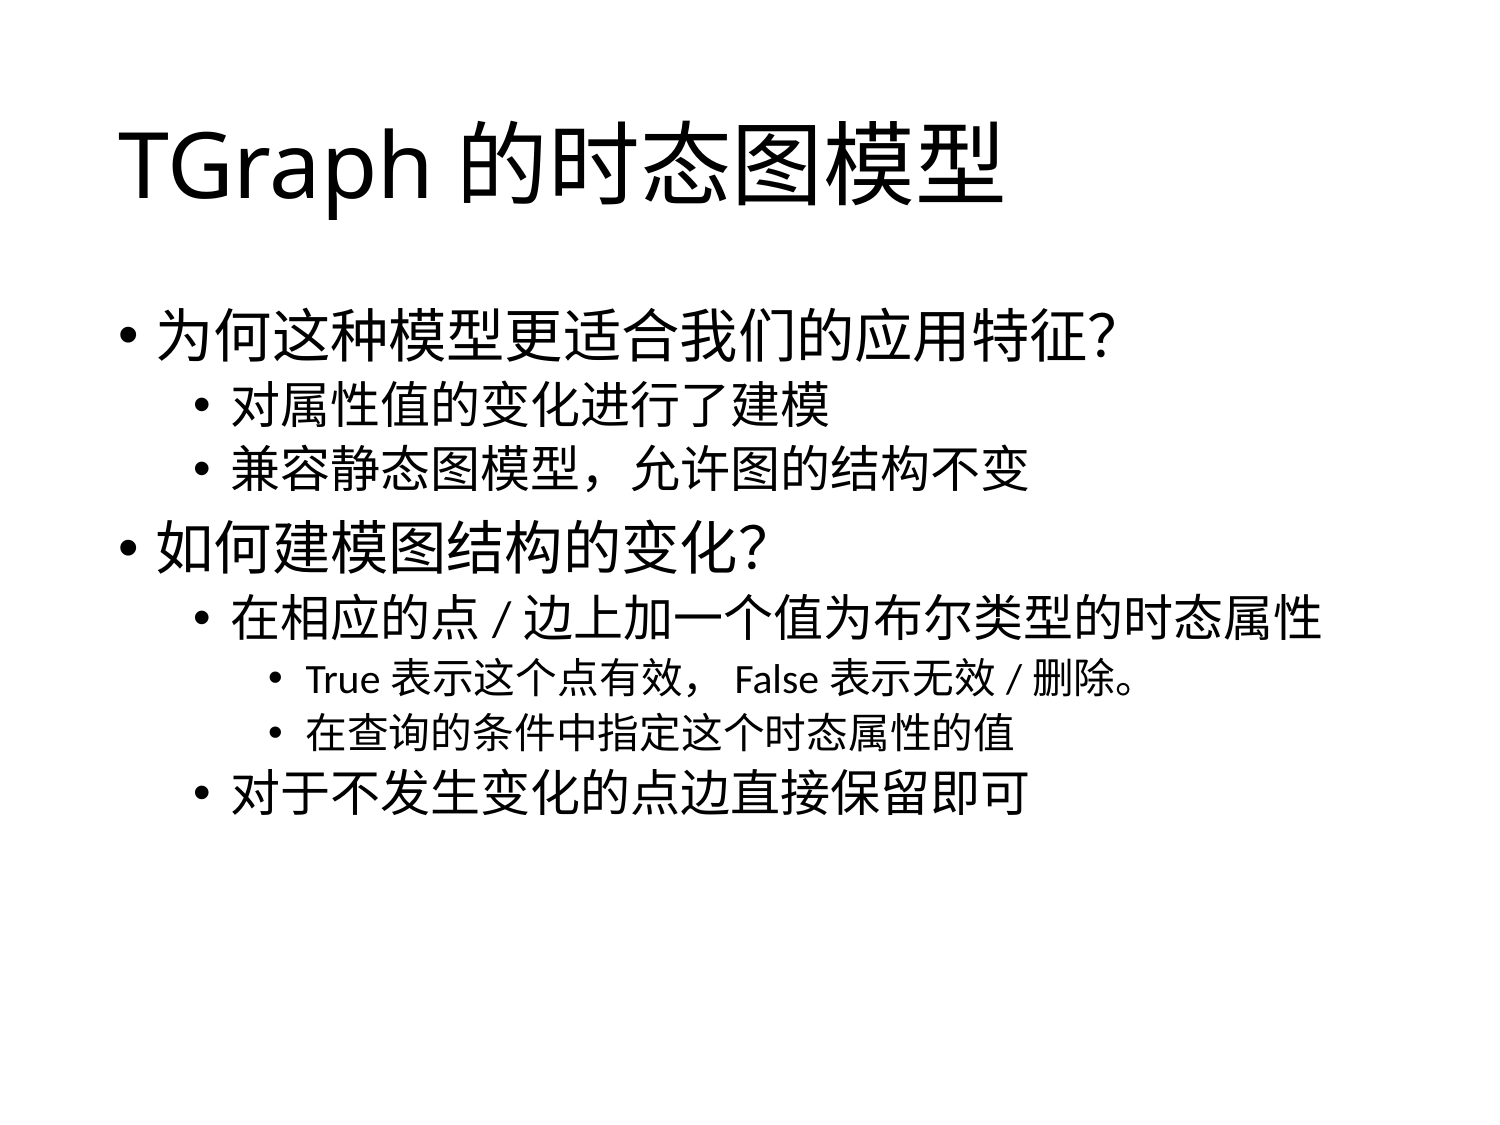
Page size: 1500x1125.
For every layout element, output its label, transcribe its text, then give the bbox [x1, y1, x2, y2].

list 为何这种模型更适合我们的应用特征？ 对属性值的变化进行了建模 兼容静态图模型，允许图的结构不变 如何建模图结构的变化？ 在相应的点/边上加一个值为布尔类型的时态属性 True表示这个点有效，False表示无效/删除。 在查询的条件中指定这个时态属性的值 对于不发生变化的点边直接保留即可 [103, 299, 1397, 1014]
title TGraph的时态图模型 [103, 59, 1397, 278]
